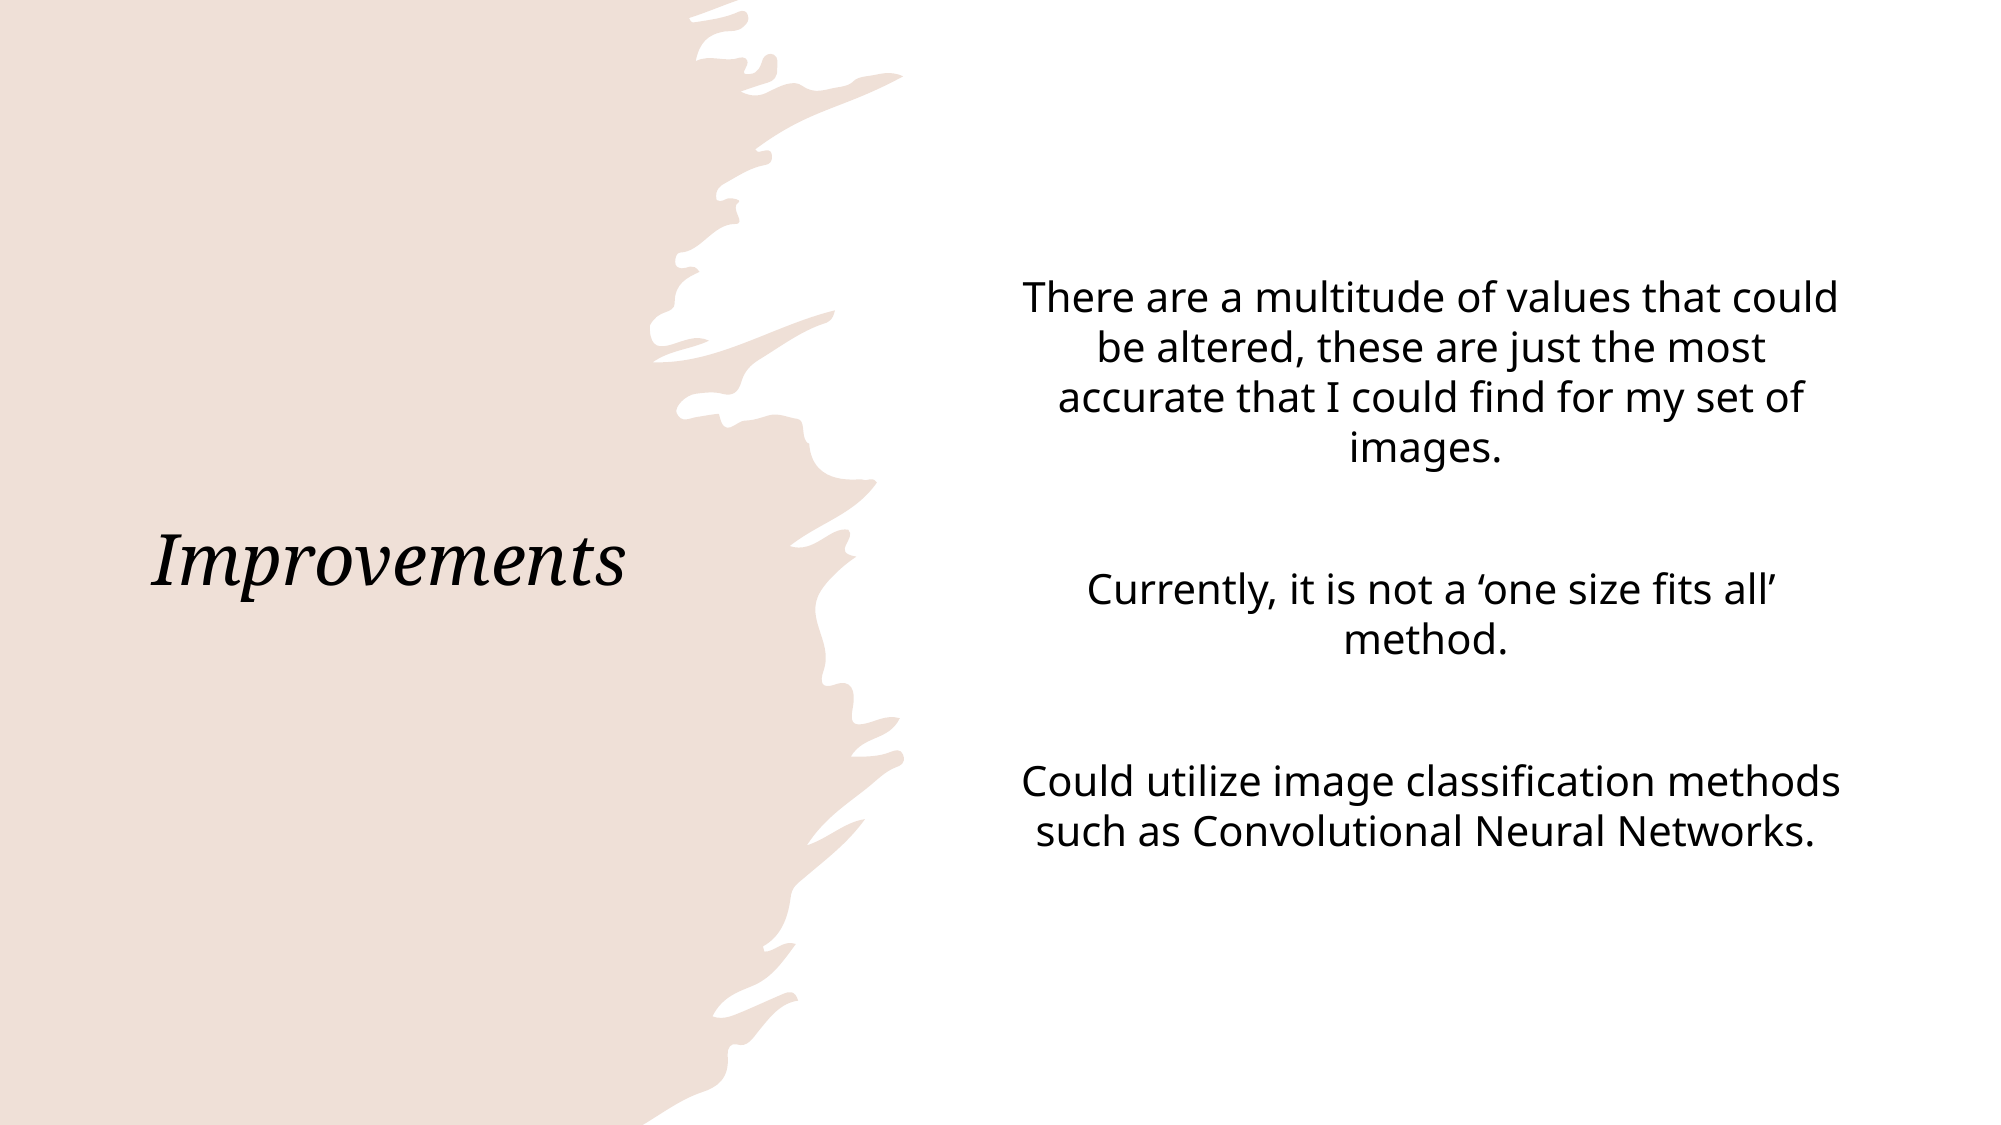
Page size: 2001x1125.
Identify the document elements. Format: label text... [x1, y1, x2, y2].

title Improvements [137, 116, 716, 1008]
text_box [645, 0, 2000, 1125]
list There are a multitude of values that could be altered, these are just the most accurate that I could find for my set of images. Currently, it is not a ‘one size fits all’ method. Could utilize image classification methods such as Convolutional Neural Networks. [999, 116, 1863, 1008]
text_box [0, 0, 904, 1125]
